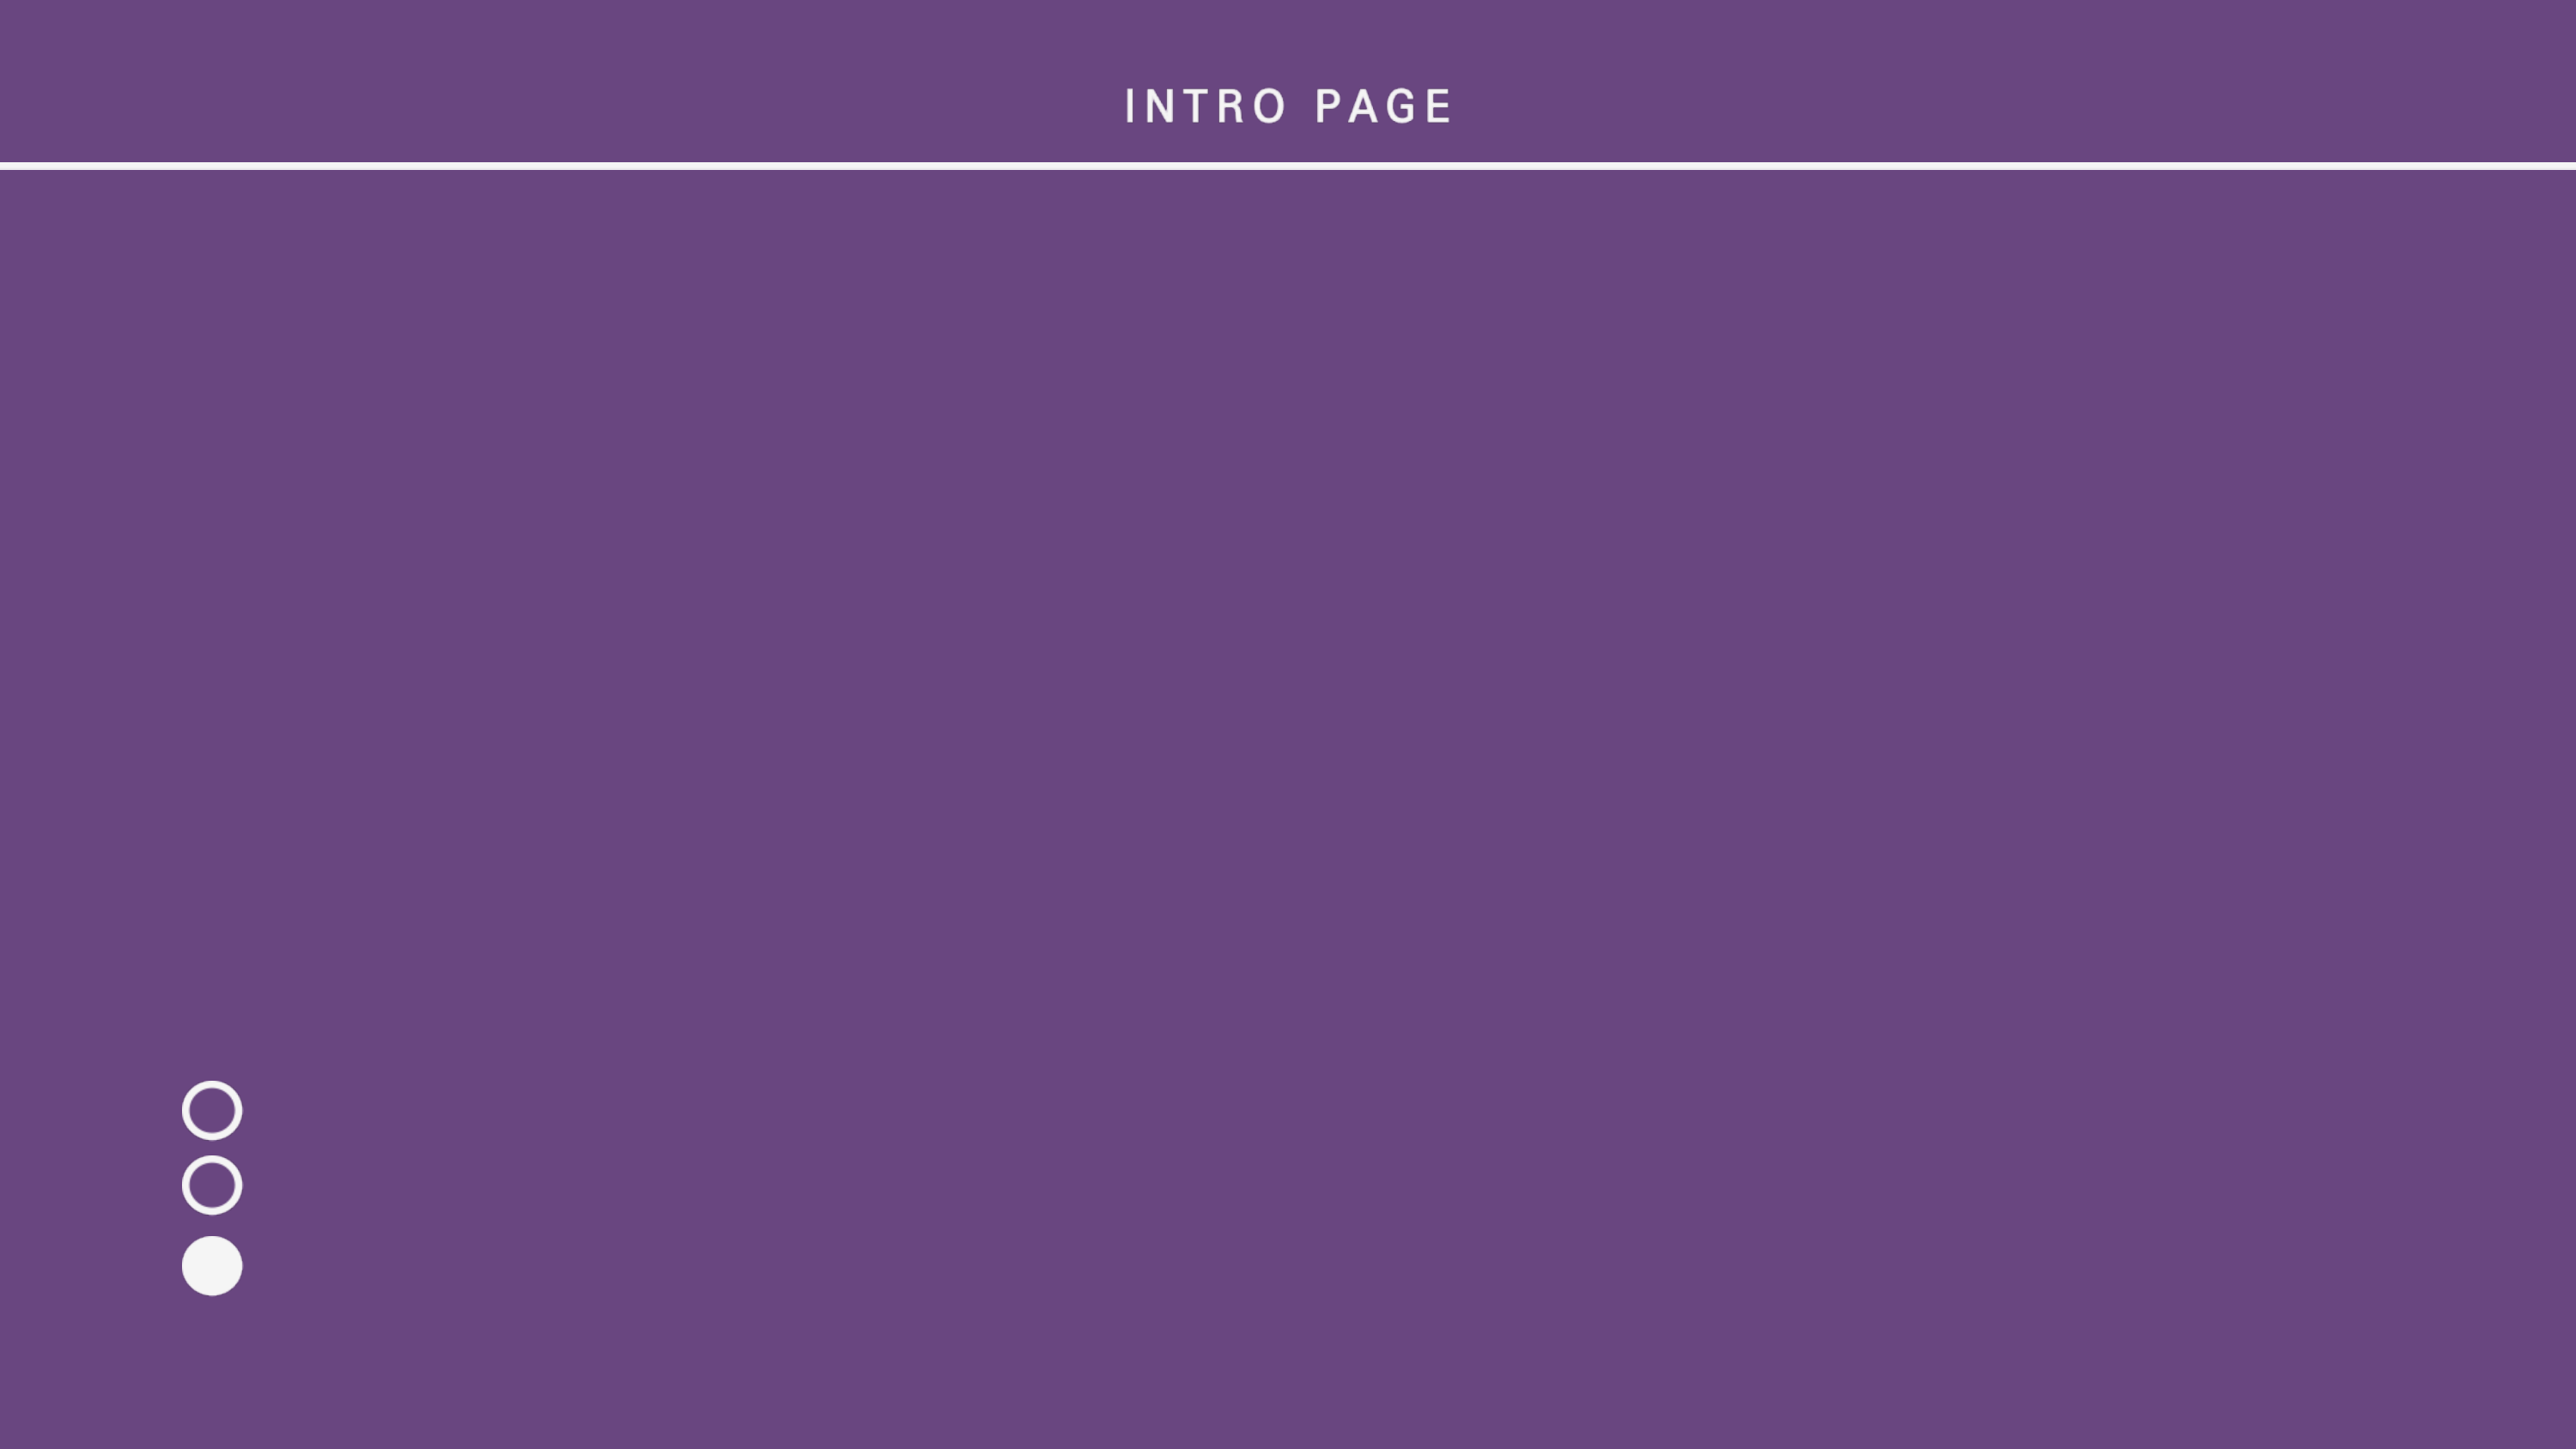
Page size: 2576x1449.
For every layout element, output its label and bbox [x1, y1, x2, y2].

text_box [182, 1155, 244, 1217]
text_box [182, 1235, 244, 1297]
picture [884, 71, 1467, 143]
text_box [182, 1080, 244, 1143]
text_box [0, 162, 2576, 170]
